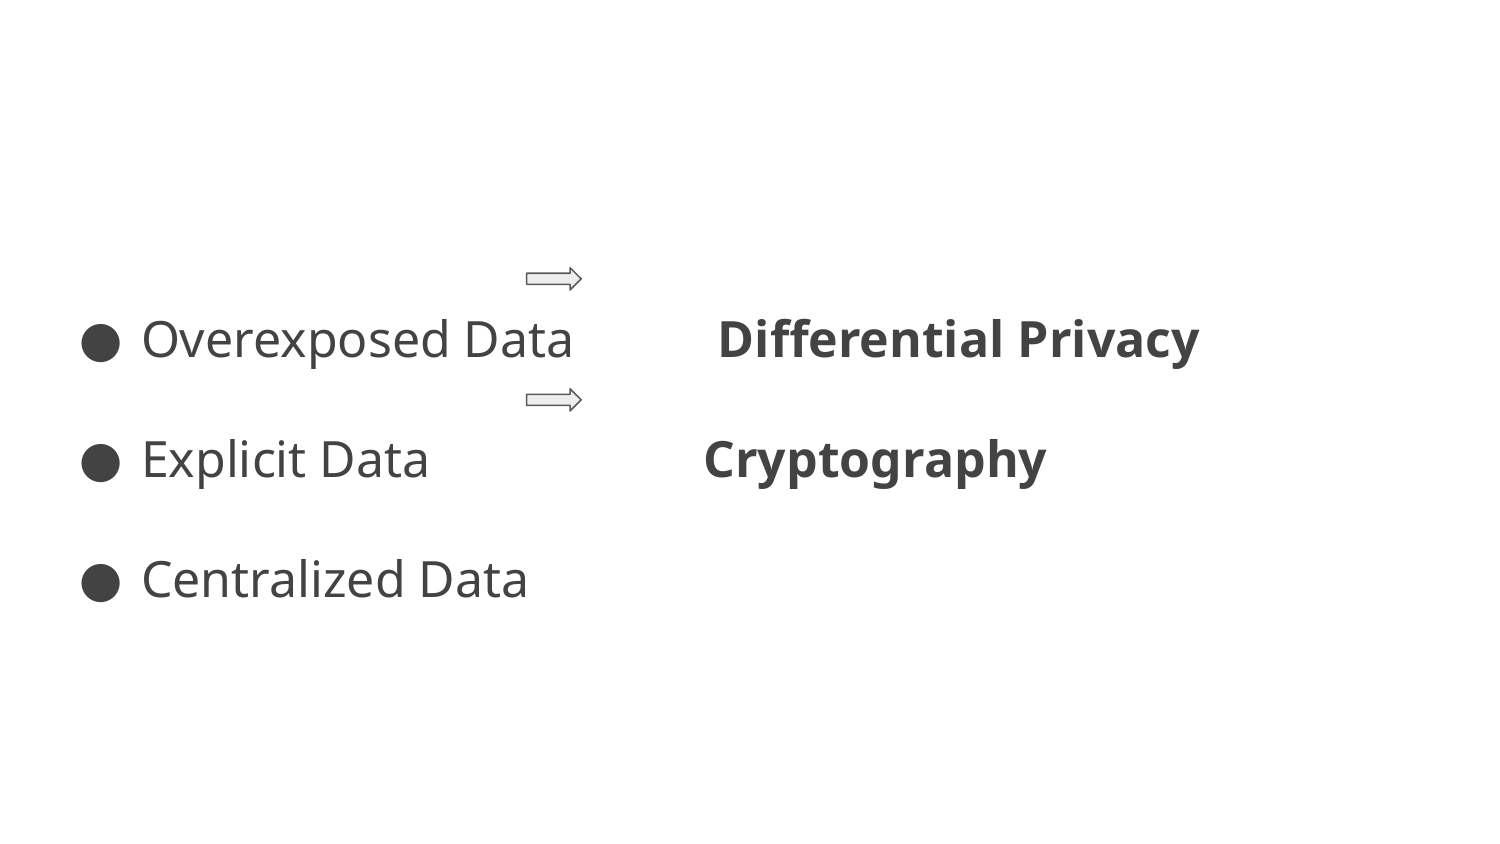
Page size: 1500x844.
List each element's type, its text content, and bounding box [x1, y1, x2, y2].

text_box [526, 388, 582, 412]
text_box [526, 267, 582, 290]
list Overexposed Data Differential Privacy Explicit Data Cryptography Centralized Data [51, 232, 1449, 612]
